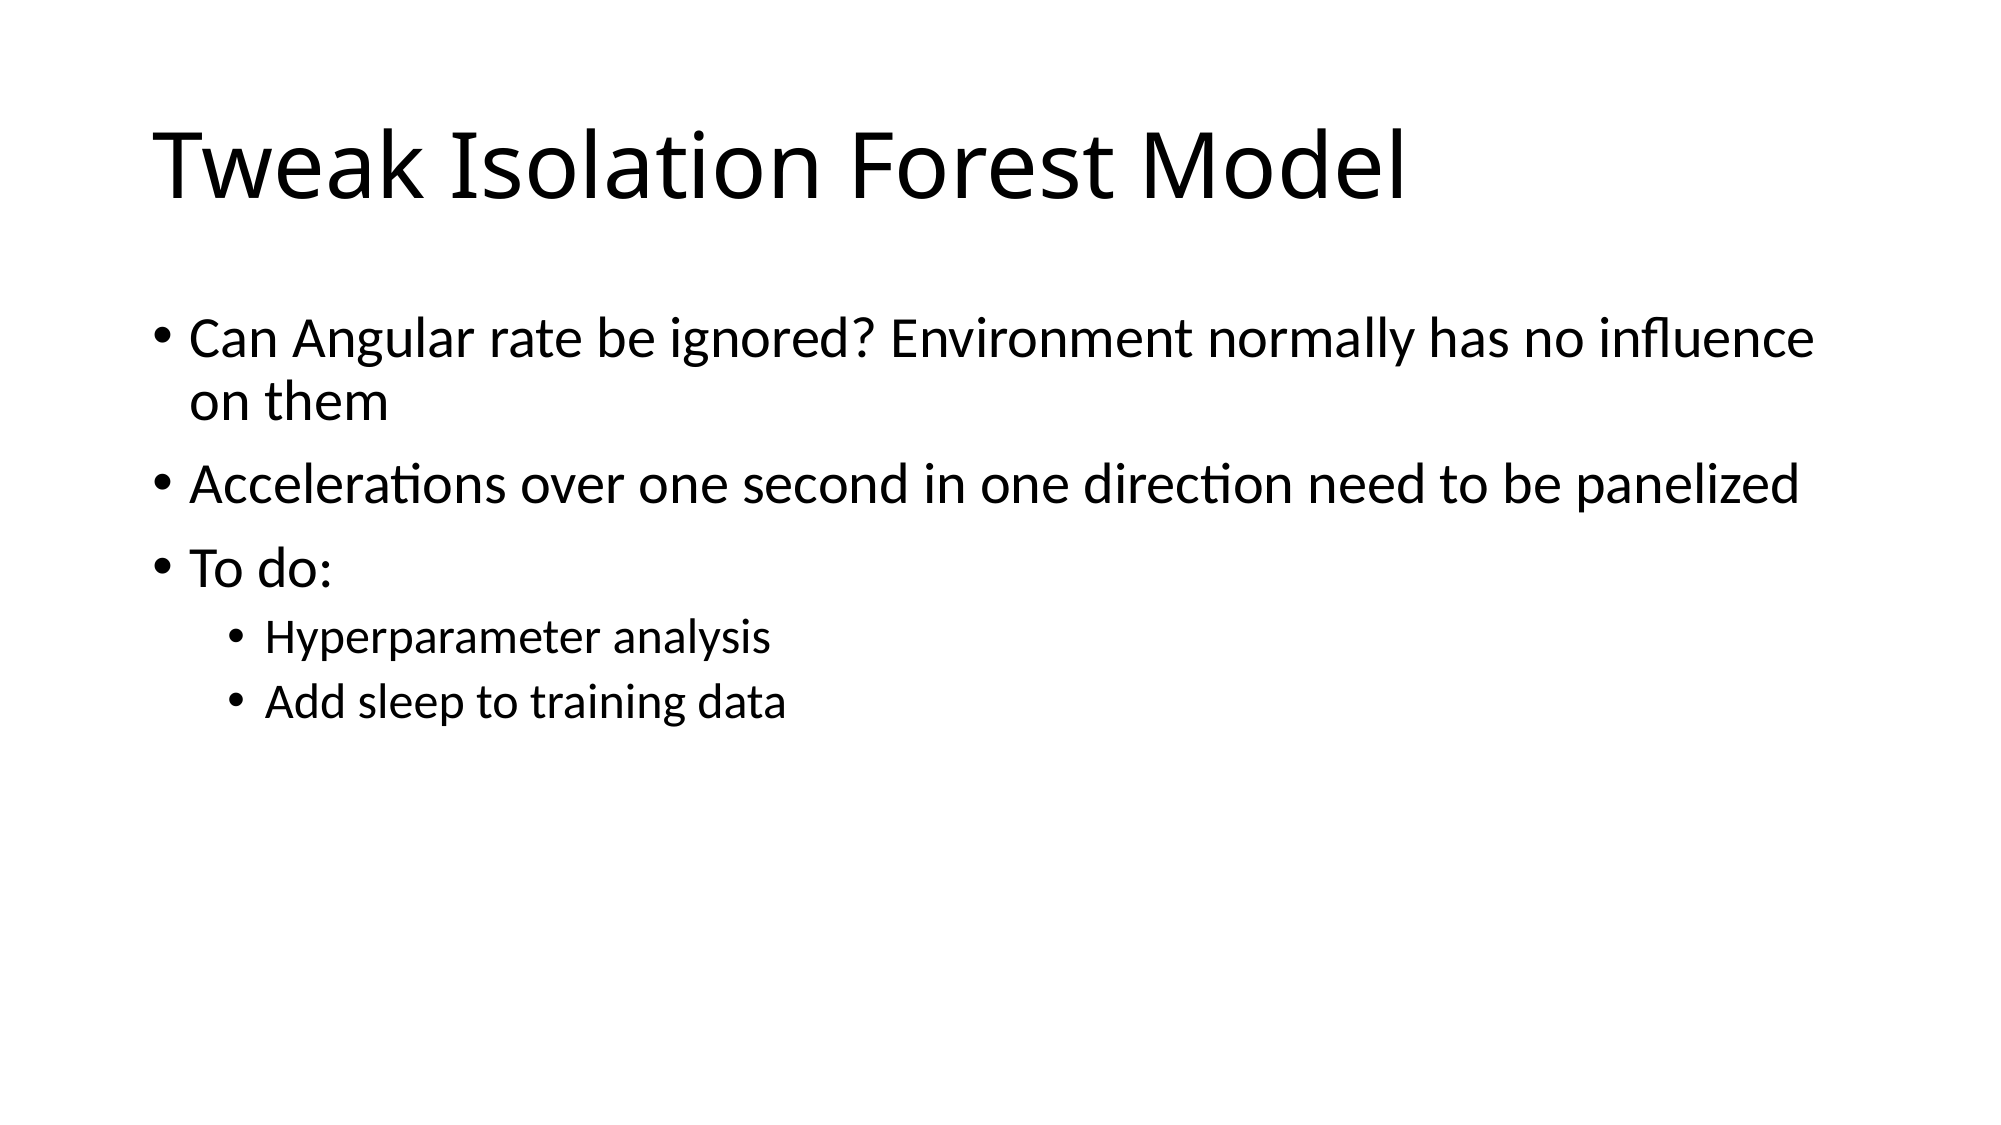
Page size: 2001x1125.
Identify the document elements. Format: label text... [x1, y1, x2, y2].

title Tweak Isolation Forest Model [137, 59, 1863, 278]
list Can Angular rate be ignored? Environment normally has no influence on them Accelerations over one second in one direction need to be panelized To do: Hyperparameter analysis Add sleep to training data [137, 299, 1863, 1014]
